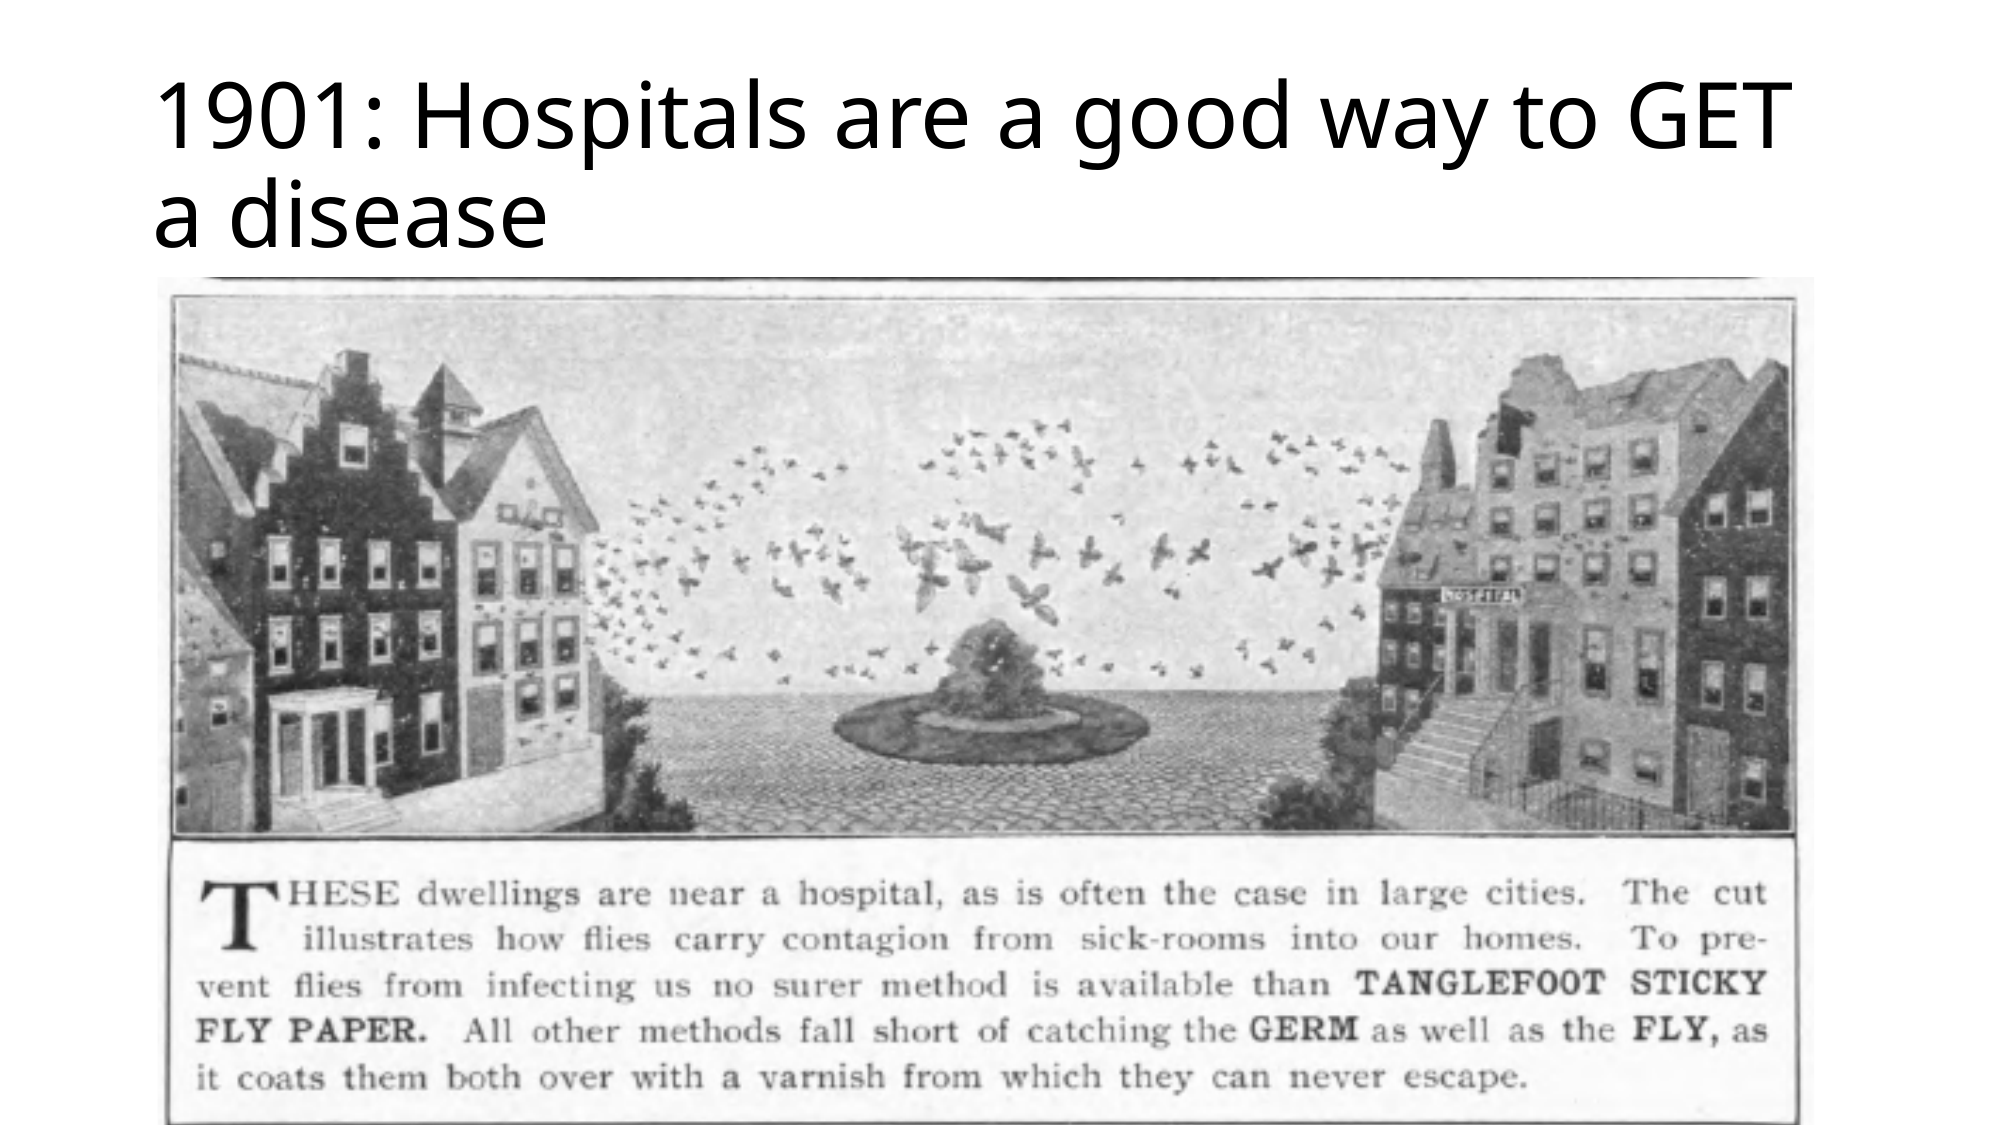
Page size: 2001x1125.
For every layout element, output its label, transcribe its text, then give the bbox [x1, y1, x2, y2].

title 1901: Hospitals are a good way to GET a disease [137, 59, 1863, 278]
picture [157, 277, 1815, 1125]
